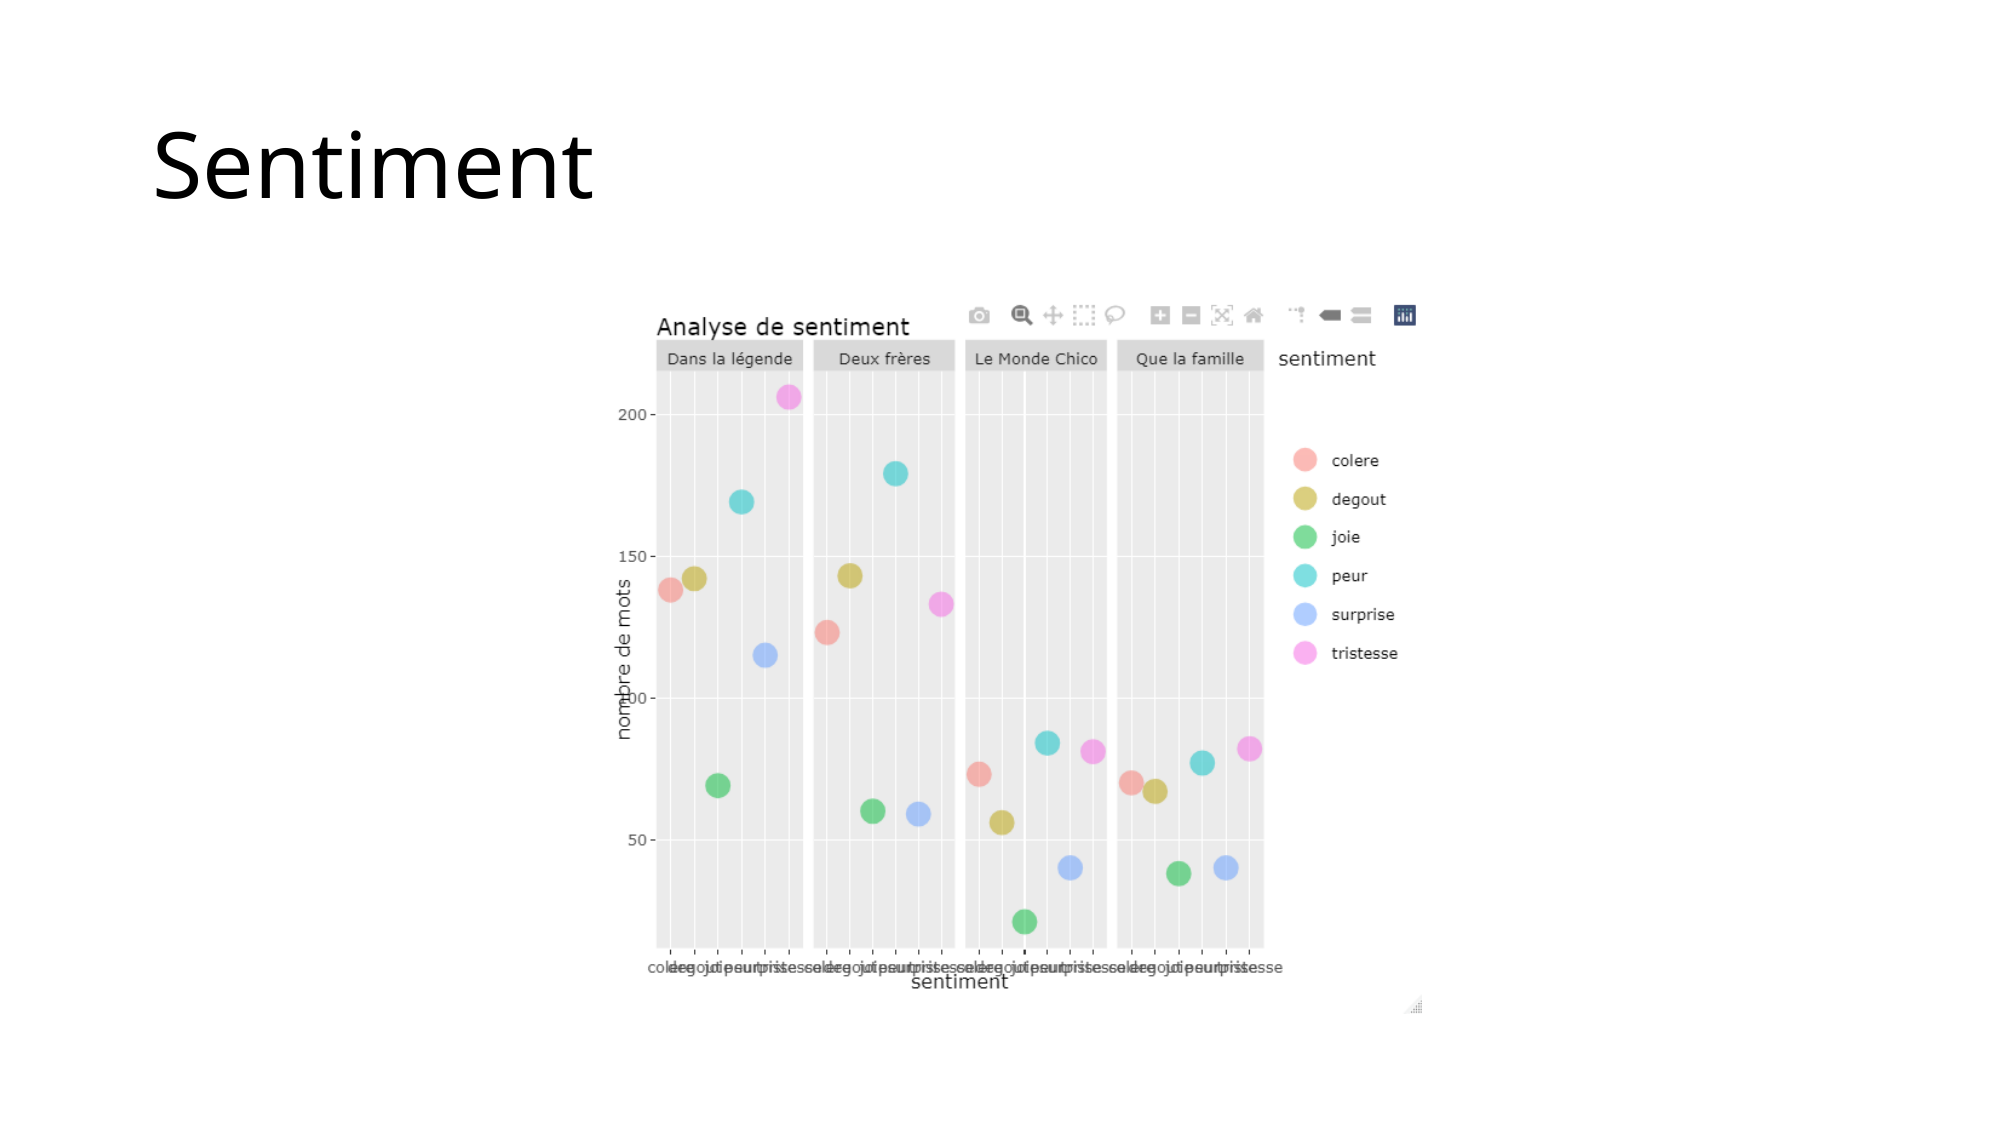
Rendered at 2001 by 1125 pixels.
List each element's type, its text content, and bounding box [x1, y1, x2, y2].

title Sentiment [137, 59, 1863, 278]
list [578, 299, 1422, 1014]
